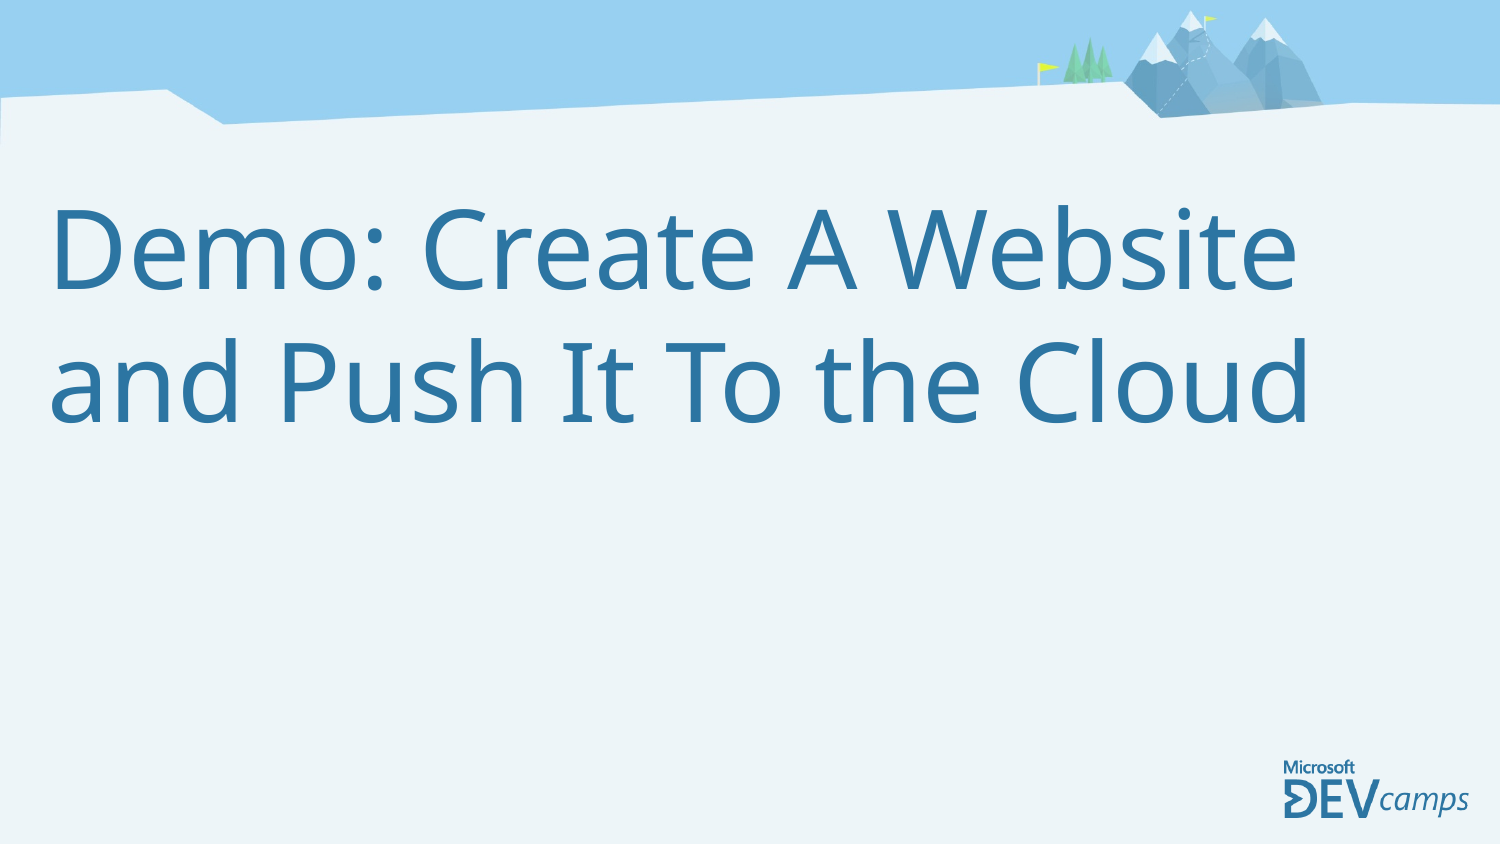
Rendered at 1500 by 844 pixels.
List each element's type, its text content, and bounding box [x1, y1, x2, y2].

text_box Demo: Create A Website and Push It To the Cloud [33, 171, 1467, 647]
picture [0, 0, 1500, 844]
